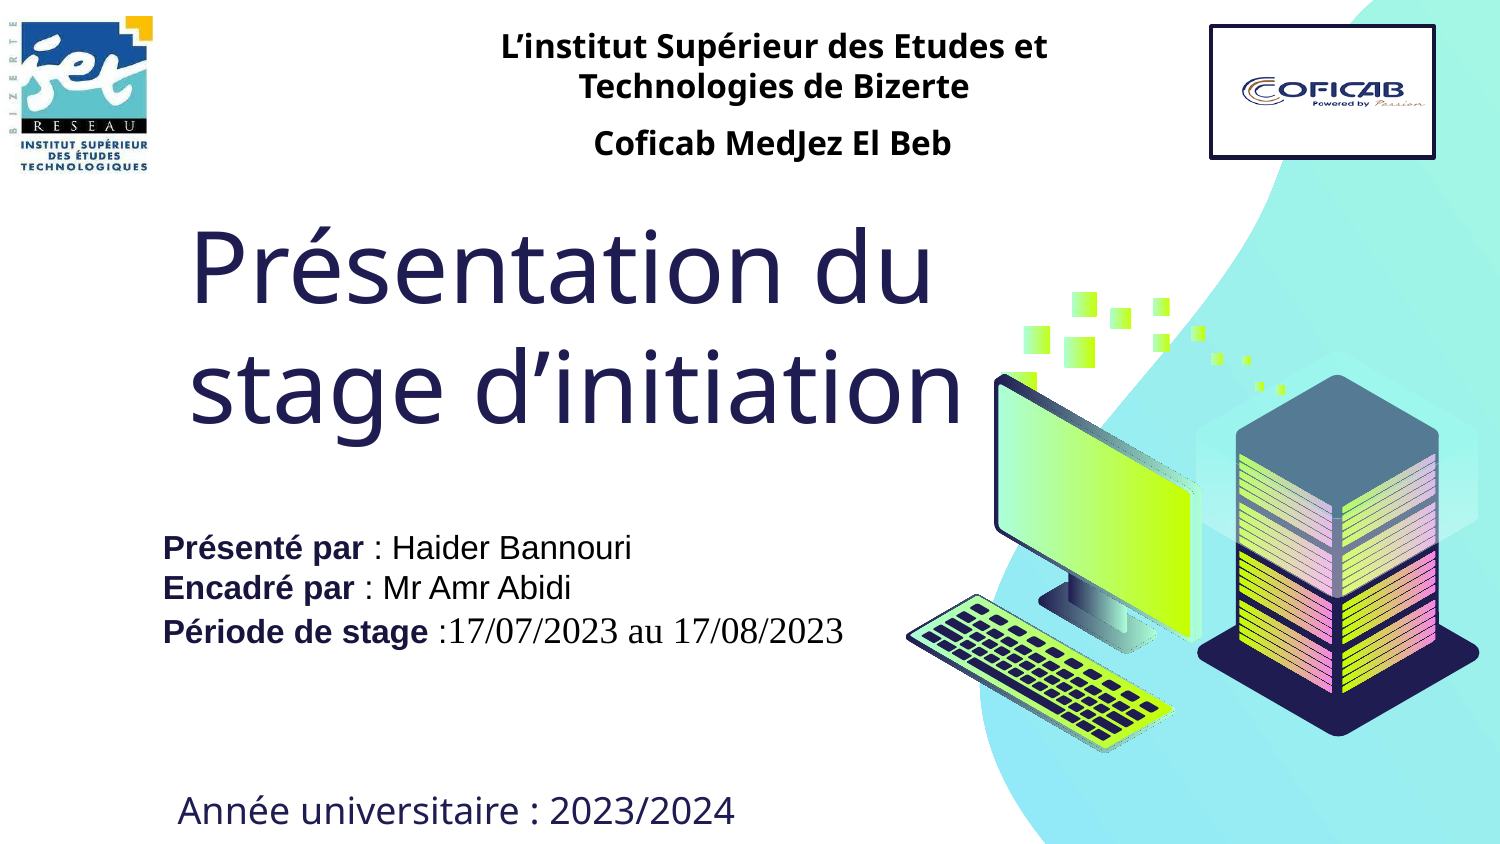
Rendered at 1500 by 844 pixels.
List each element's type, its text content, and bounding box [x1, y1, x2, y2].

text_box [1153, 298, 1170, 316]
text_box [1239, 616, 1333, 677]
text_box [1072, 292, 1097, 317]
text_box [1239, 625, 1333, 685]
text_box [1342, 607, 1408, 645]
text_box Coficab MedJez El Beb [158, 114, 1460, 170]
text_box [1311, 607, 1333, 620]
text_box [1194, 351, 1481, 598]
text_box [1239, 633, 1333, 694]
text_box [1153, 334, 1170, 352]
text_box L’institut Supérieur des Etudes et Technologies de Bizerte [156, 18, 1461, 113]
text_box [1235, 607, 1439, 709]
text_box [1281, 607, 1333, 637]
text_box [1342, 607, 1364, 620]
text_box [1209, 24, 1436, 160]
subtitle Année universitaire : 2023/2024 [162, 771, 799, 841]
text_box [905, 373, 1202, 754]
text_box [1191, 326, 1205, 341]
text_box [1267, 607, 1333, 645]
text_box [1342, 607, 1393, 637]
text_box [1342, 616, 1436, 677]
text_box [1296, 607, 1333, 628]
text_box [1342, 607, 1434, 660]
text_box [1342, 608, 1436, 668]
text_box [1241, 607, 1333, 660]
text_box [1239, 608, 1333, 668]
text_box [996, 0, 1500, 844]
text_box [1205, 624, 1480, 737]
text_box [1342, 607, 1379, 628]
title Présentation du stage d’initiation [173, 170, 1031, 459]
text_box [1342, 625, 1436, 685]
text_box [1342, 633, 1436, 694]
text_box Présenté par : Haider Bannouri Encadré par : Mr Amr Abidi Période de stage :17/07/2023 au 17/08/2023 [148, 519, 889, 659]
text_box [1064, 337, 1095, 368]
text_box [1023, 326, 1051, 354]
text_box [1110, 308, 1132, 329]
picture [3, 16, 153, 174]
